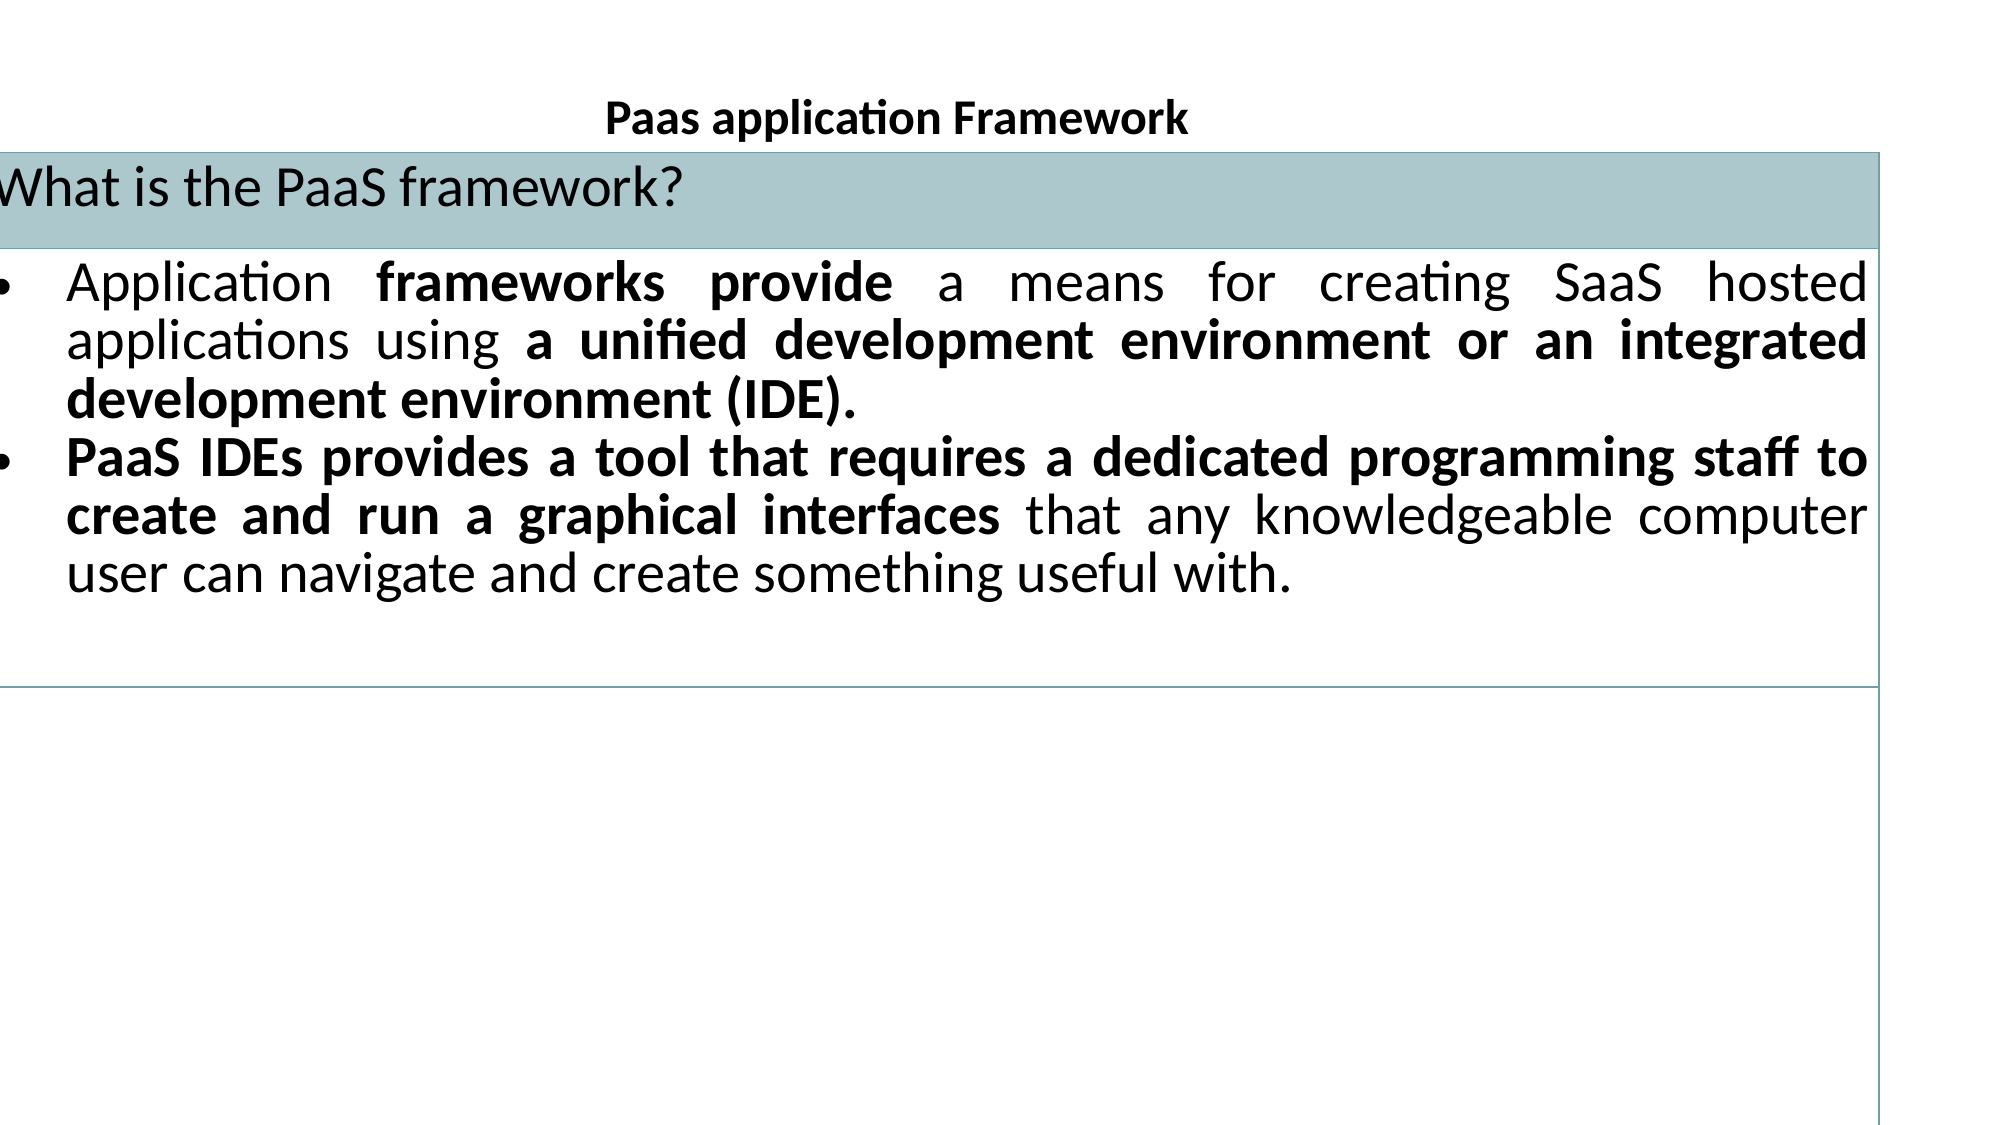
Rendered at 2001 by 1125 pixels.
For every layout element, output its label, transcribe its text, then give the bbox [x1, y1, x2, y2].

table_header What is the PaaS framework? [0, 153, 1878, 248]
text_box Paas application Framework [548, 76, 1246, 152]
table_cell Application frameworks provide a means for creating SaaS hosted applications using a unified development environment or an integrated development environment (IDE). PaaS IDEs provides a tool that requires a dedicated programming staff to create and run a graphical interfaces that any knowledgeable computer user can navigate and create something useful with. [0, 249, 1878, 686]
table_cell [0, 688, 1878, 1125]
